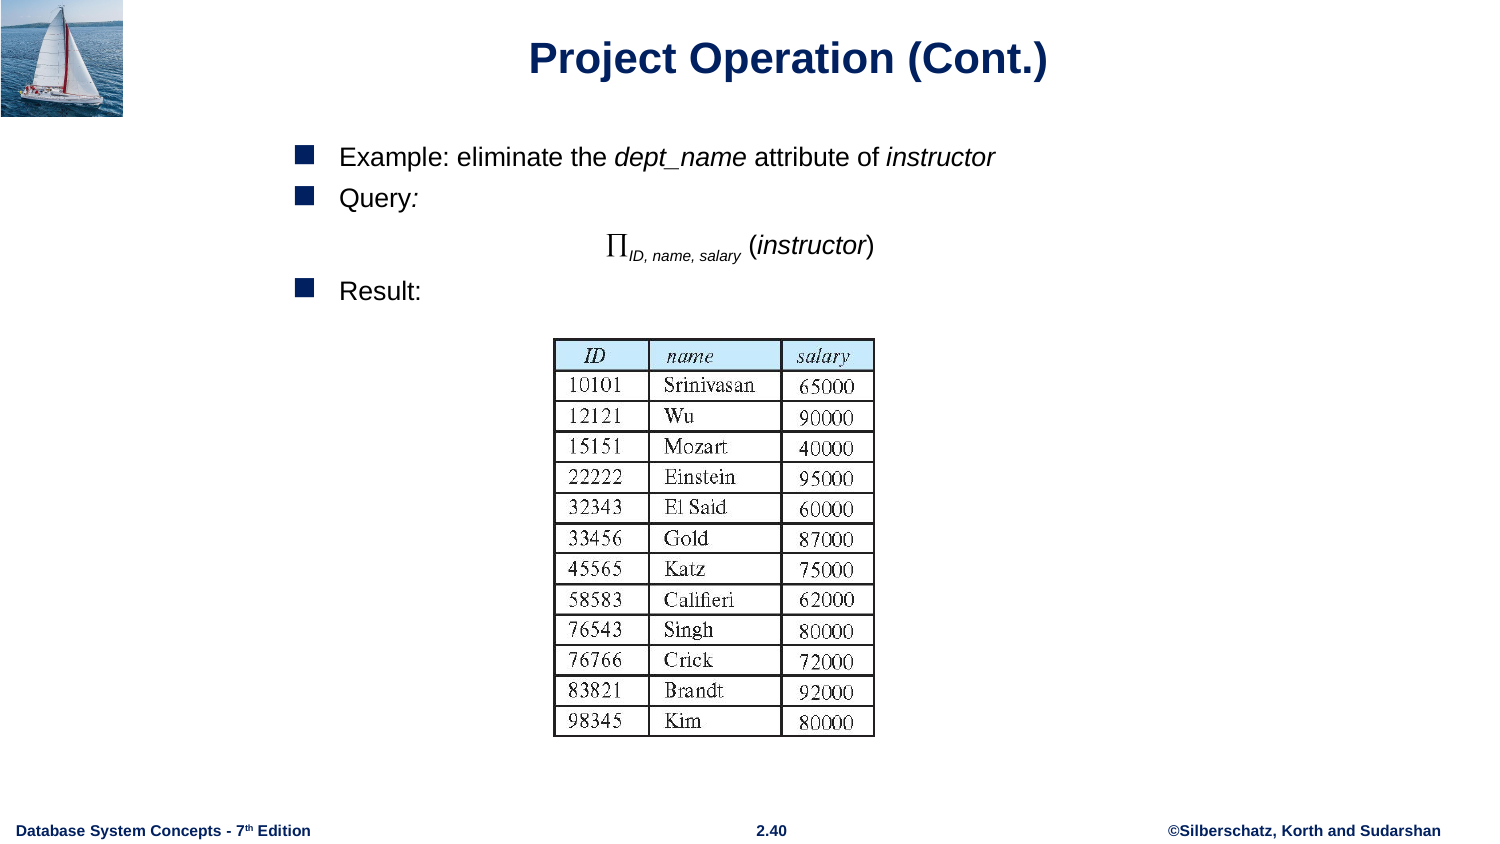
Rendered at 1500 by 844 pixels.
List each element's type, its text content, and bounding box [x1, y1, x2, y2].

list Example: eliminate the dept_name attribute of instructor Query: ID, name, salary (instructor) Result: [282, 132, 1254, 339]
title Project Operation (Cont.) [125, 14, 1452, 90]
picture [0, 0, 123, 117]
picture [553, 338, 876, 737]
